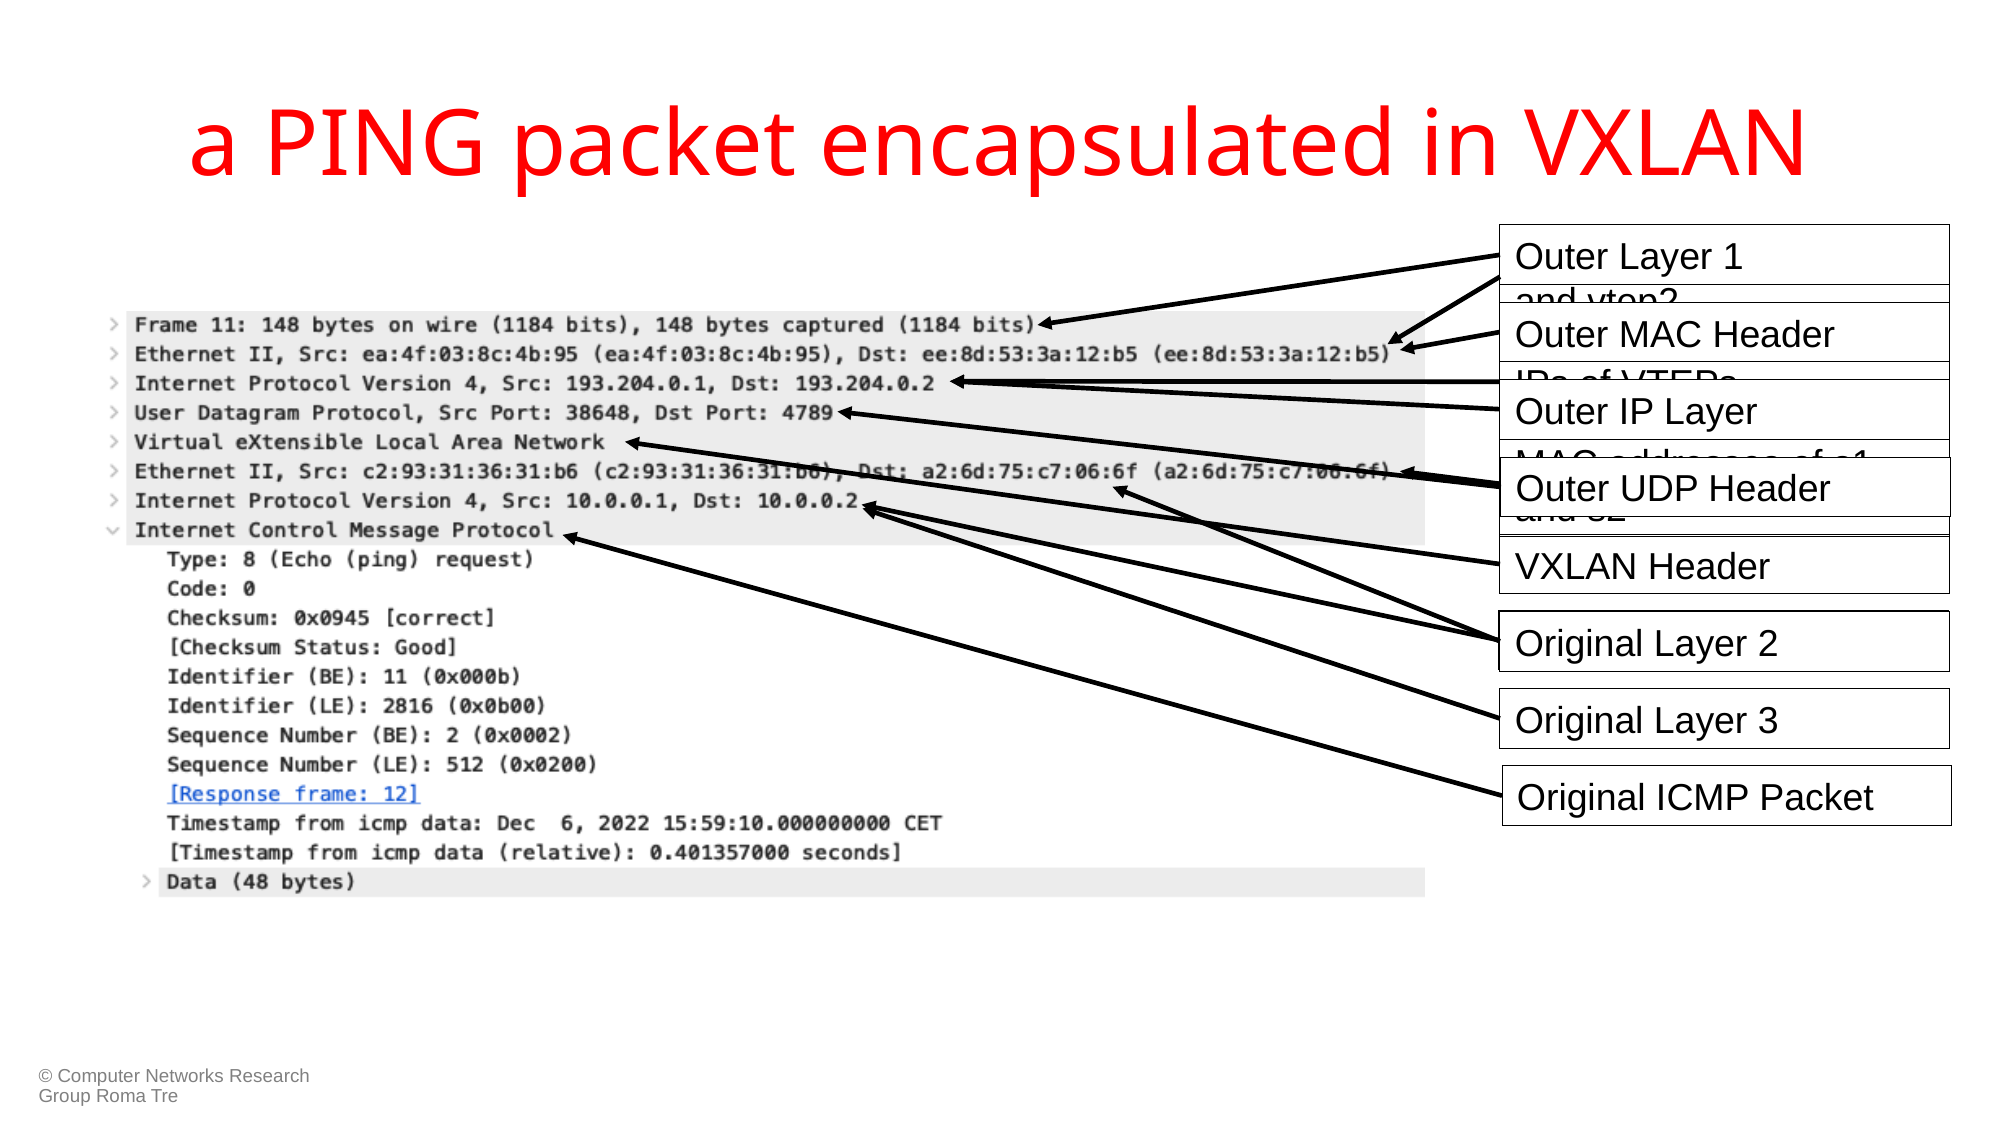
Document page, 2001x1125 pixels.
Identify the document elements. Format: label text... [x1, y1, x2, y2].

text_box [562, 534, 1503, 797]
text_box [624, 441, 1501, 533]
title a PING packet encapsulated in VXLAN [99, 45, 1900, 233]
text_box Outer MAC Header [1499, 302, 1950, 362]
text_box Original Layer 2 [1507, 611, 1950, 672]
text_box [1037, 254, 1501, 326]
text_box Outer Layer 1 [1499, 224, 1950, 285]
text_box Original ICMP Packet [1502, 765, 1952, 826]
text_box MAC addresses of s1 and s2 [1506, 440, 1950, 457]
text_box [949, 388, 1501, 410]
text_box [1112, 486, 1501, 504]
text_box Original Layer 3 [1507, 688, 1950, 749]
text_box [861, 504, 1500, 641]
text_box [1387, 277, 1501, 345]
text_box IPs of VTEPs [1499, 362, 1950, 379]
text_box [1399, 470, 1501, 485]
text_box MAC addresses of s1 and s2 [1506, 517, 1950, 534]
text_box Outer IP Layer [1500, 379, 1950, 440]
picture [99, 311, 1426, 938]
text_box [837, 411, 1502, 443]
text_box VXLAN Header [1506, 534, 1950, 594]
text_box MAC addresses of vtep1 and vtep2 [1505, 285, 1950, 302]
text_box Outer UDP Header [1505, 457, 1951, 517]
